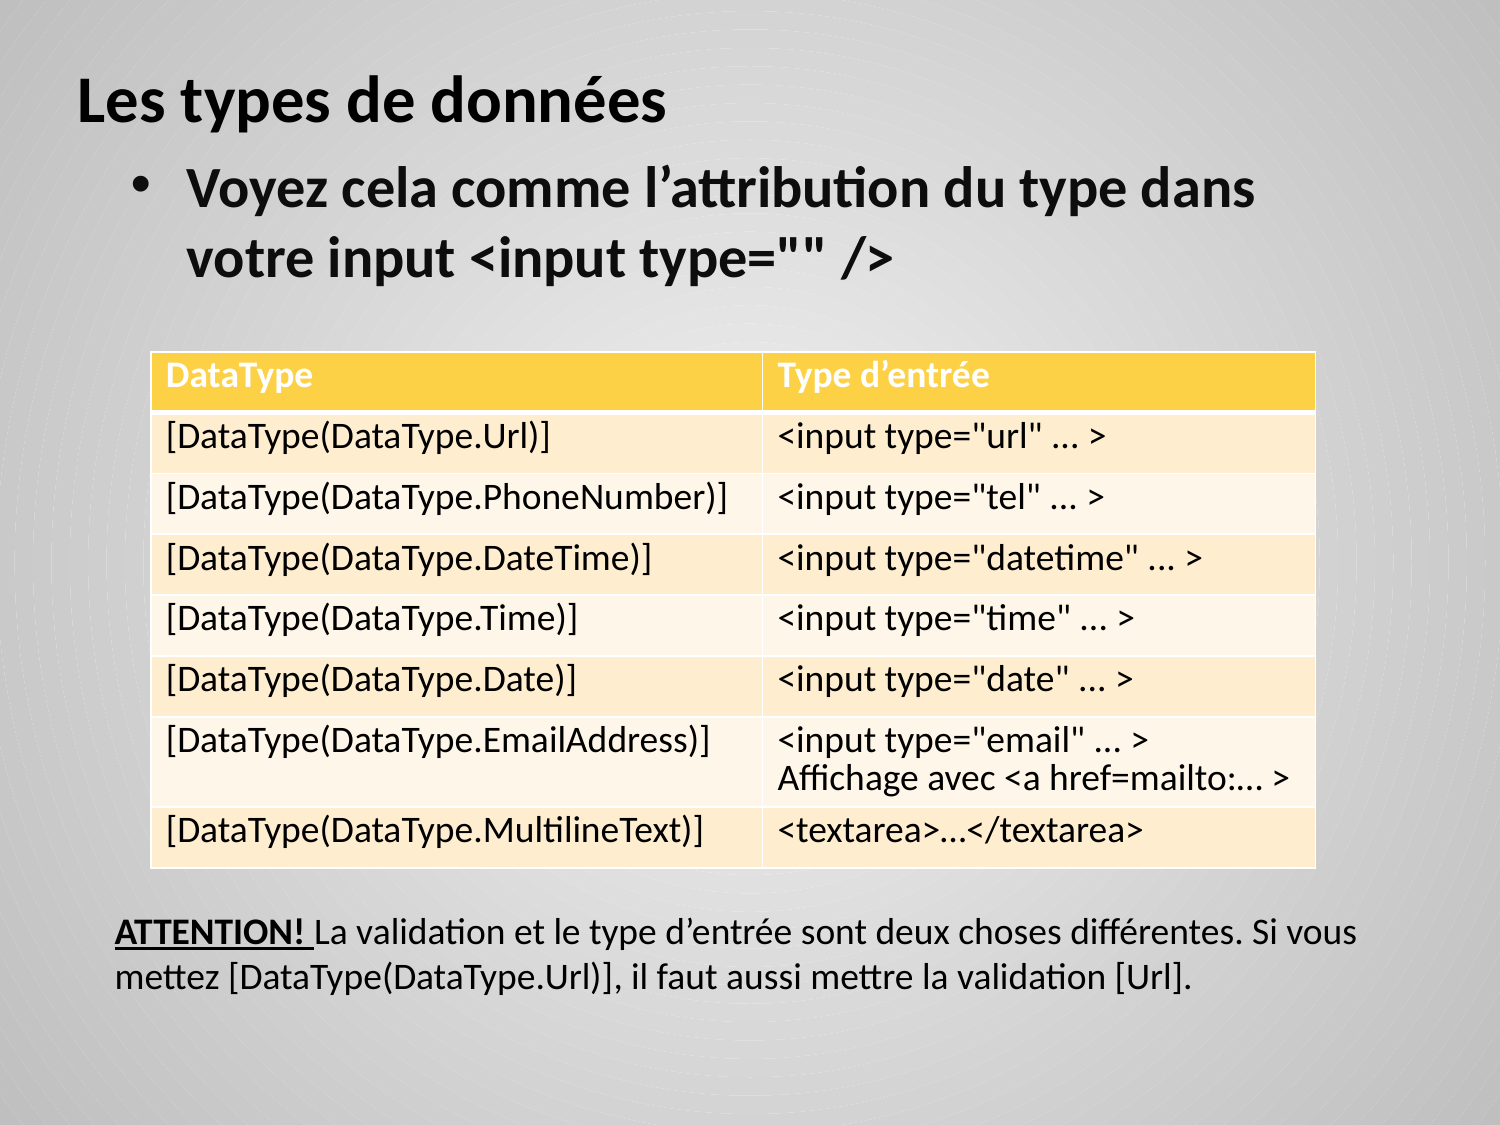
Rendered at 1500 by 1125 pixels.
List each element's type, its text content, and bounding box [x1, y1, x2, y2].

table_cell [DataType(DataType.EmailAddress)] [152, 718, 762, 806]
table_cell [DataType(DataType.Date)] [152, 657, 762, 716]
table_cell <input type="url" ... > [763, 415, 1315, 473]
subtitle Voyez cela comme l’attribution du type dans votre input <input type="" /> [40, 141, 1316, 1113]
table_cell <input type="datetime" ... > [763, 535, 1315, 594]
table_header DataType [152, 353, 762, 410]
table_cell <input type="time" ... > [763, 596, 1315, 655]
text_box ATTENTION! La validation et le type d’entrée sont deux choses différentes. Si vous mettez [DataType(DataType.Url)], il faut aussi mettre la validation [Url]. [99, 899, 1388, 1005]
title Les types de données [62, 0, 1338, 217]
table_cell <input type="date" ... > [763, 657, 1315, 716]
table_cell <textarea>…</textarea> [763, 808, 1315, 867]
table_cell [DataType(DataType.PhoneNumber)] [152, 474, 762, 533]
table_cell [DataType(DataType.MultilineText)] [152, 808, 762, 867]
table_cell <input type="tel" ... > [763, 474, 1315, 533]
table_cell [DataType(DataType.DateTime)] [152, 535, 762, 594]
table_header Type d’entrée [763, 353, 1315, 410]
table_cell <input type="email" ... > Affichage avec <a href=mailto:… > [763, 718, 1315, 806]
table_cell [DataType(DataType.Url)] [152, 415, 762, 473]
table_cell [DataType(DataType.Time)] [152, 596, 762, 655]
